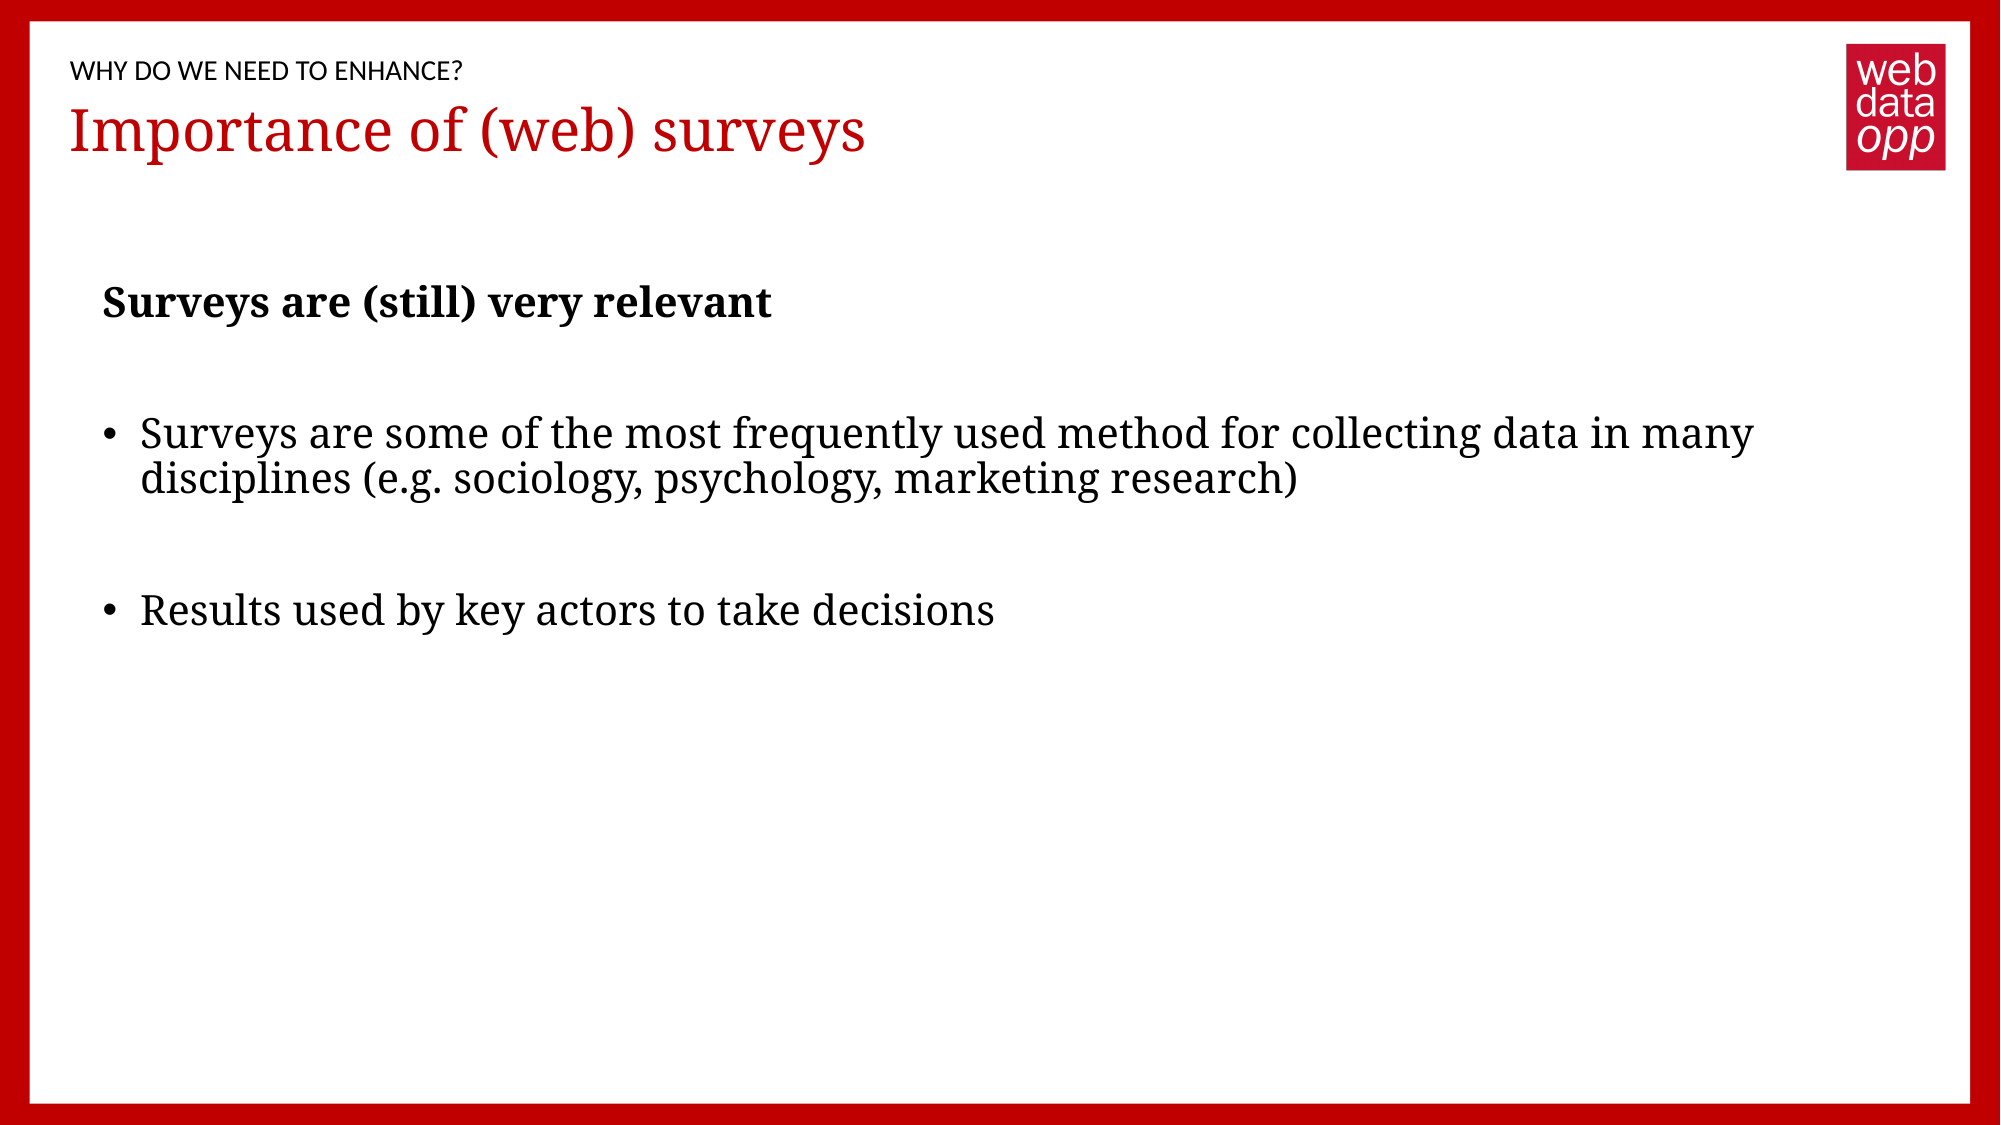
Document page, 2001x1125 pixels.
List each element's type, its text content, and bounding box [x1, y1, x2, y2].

picture [1845, 42, 1948, 174]
list WHY DO WE NEED TO ENHANCE? [54, 48, 1747, 95]
list Surveys are (still) very relevant Surveys are some of the most frequently used method for collecting data in many disciplines (e.g. sociology, psychology, marketing research) Results used by key actors to take decisions [87, 273, 1913, 1055]
title Importance of (web) surveys [54, 97, 1807, 169]
